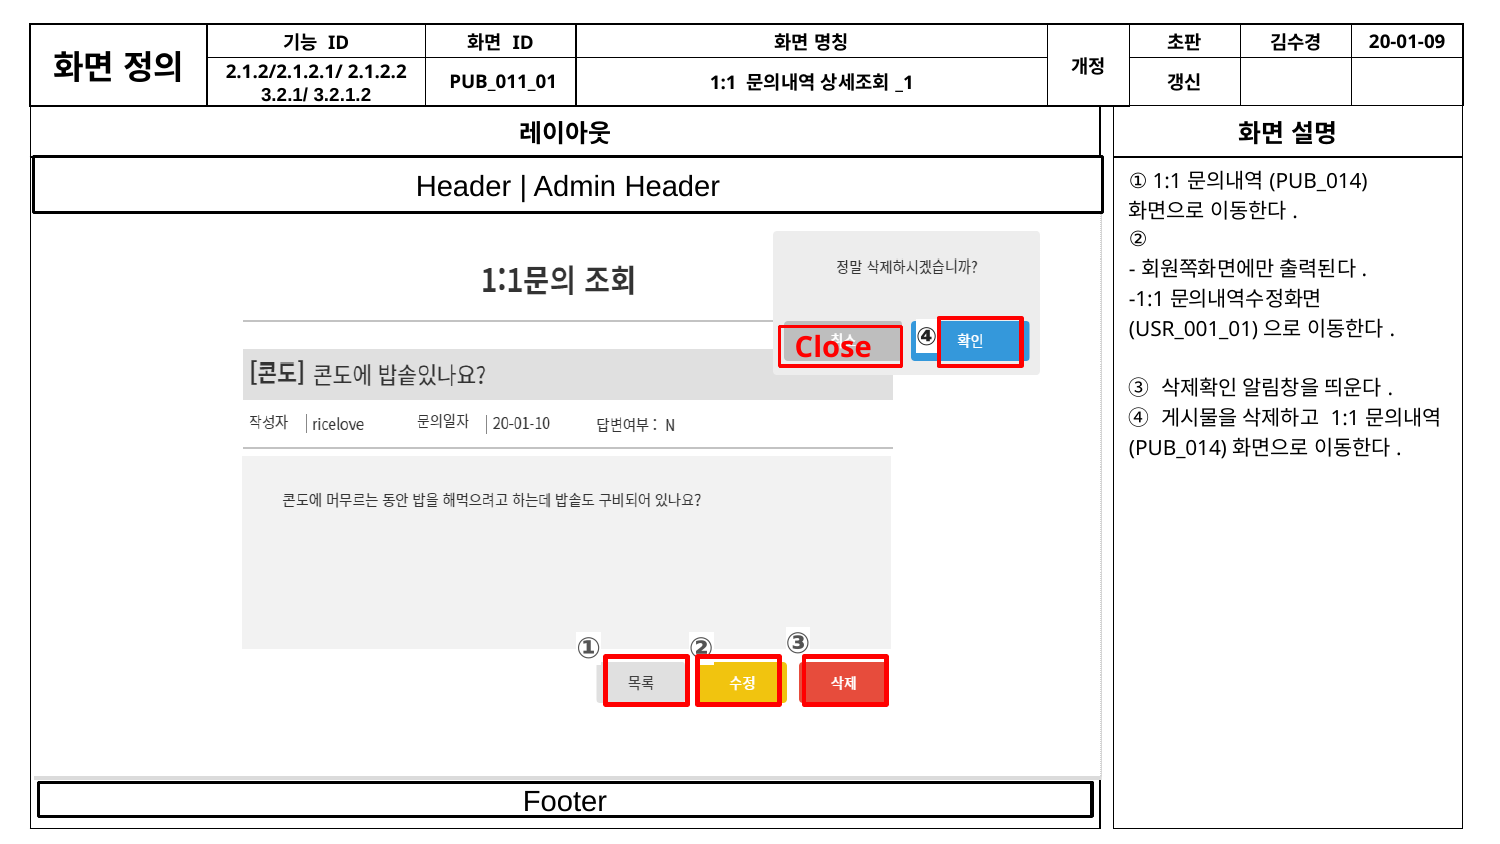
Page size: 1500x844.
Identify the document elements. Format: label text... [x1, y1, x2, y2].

table_cell [31, 786, 1099, 828]
table_header 화면 설명 [1114, 106, 1462, 156]
table_cell ① 1:1문의내역(PUB_014)화면으로 이동한다. ② -회원쪽화면에만 출력된다. -1:1문의내역수정화면(USR_001_01)으로 이동한다. ③ 삭제확인 알림창을 띄운다. ④ 게시물을 삭제하고 1:1문의내역(PUB_014)화면으로 이동한다. [1114, 158, 1462, 828]
table_cell [1352, 58, 1462, 105]
table_header 화면 ID [426, 25, 575, 57]
table_header 레이아웃 [31, 107, 1099, 156]
table_header 김수경 [1241, 25, 1351, 57]
table_cell 갱신 [1130, 58, 1240, 105]
table_header 화면 정의 [31, 25, 206, 105]
picture [34, 156, 1102, 781]
table_header 20-01-09 [1352, 25, 1462, 57]
table_header 기능 ID [208, 25, 425, 57]
table_header 화면 명칭 [577, 25, 1047, 57]
text_box Footer [38, 789, 1093, 817]
table_header 개정 [1048, 25, 1129, 105]
table_cell 1:1 문의내역 상세조회_1 [577, 58, 1047, 105]
table_cell PUB_011_01 [426, 58, 575, 105]
table_header 초판 [1130, 25, 1240, 57]
table_cell 2.1.2/2.1.2.1/ 2.1.2.2 3.2.1/ 3.2.1.2 [208, 58, 425, 105]
table_cell [1241, 58, 1351, 105]
